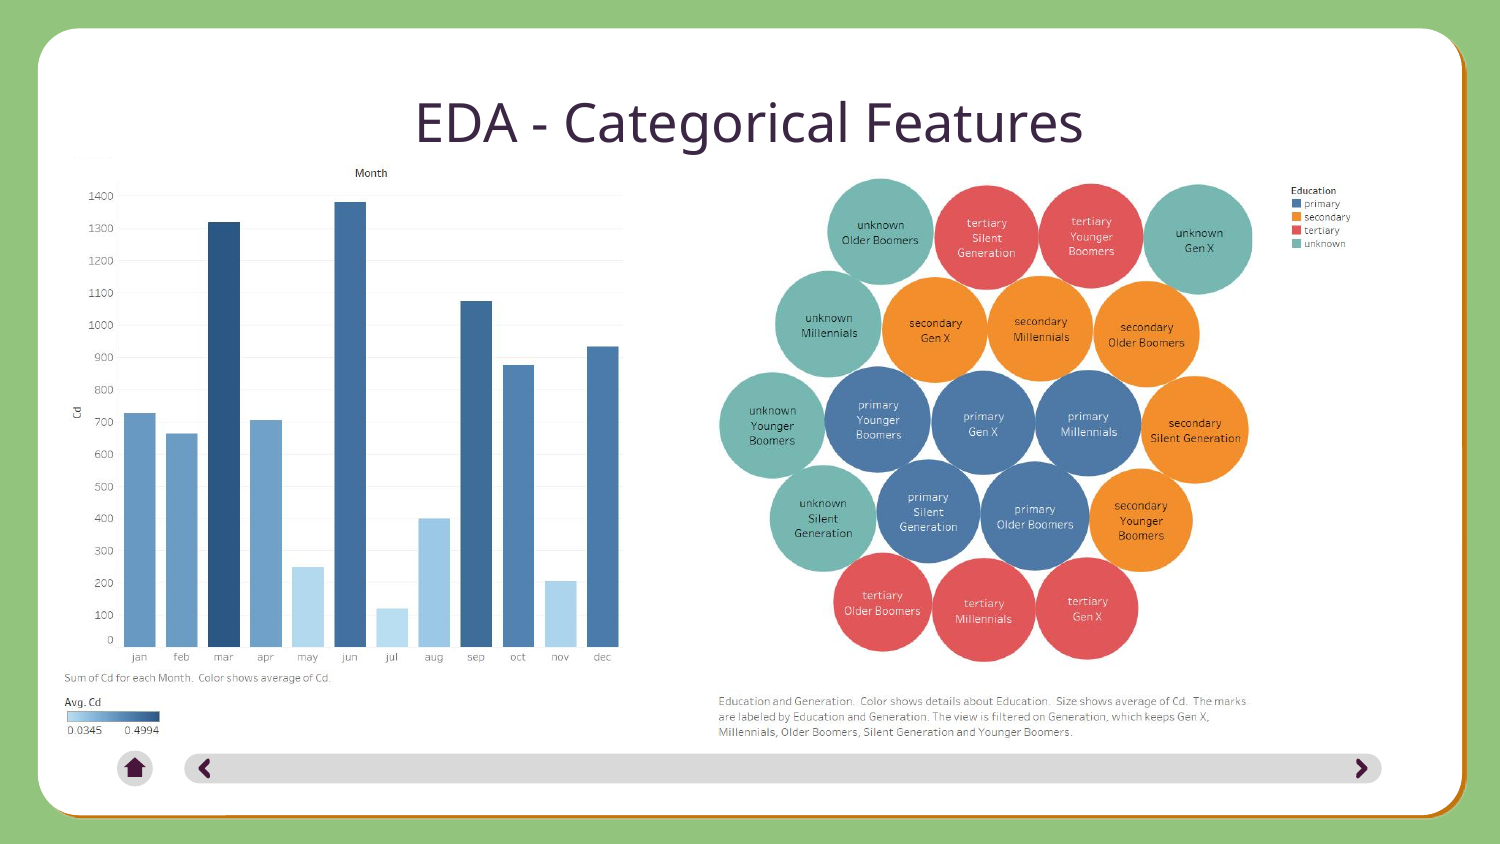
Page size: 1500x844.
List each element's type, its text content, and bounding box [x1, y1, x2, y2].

picture [717, 148, 1253, 747]
picture [64, 157, 624, 738]
title EDA - Categorical Features [118, 72, 1382, 167]
picture [1290, 181, 1362, 251]
